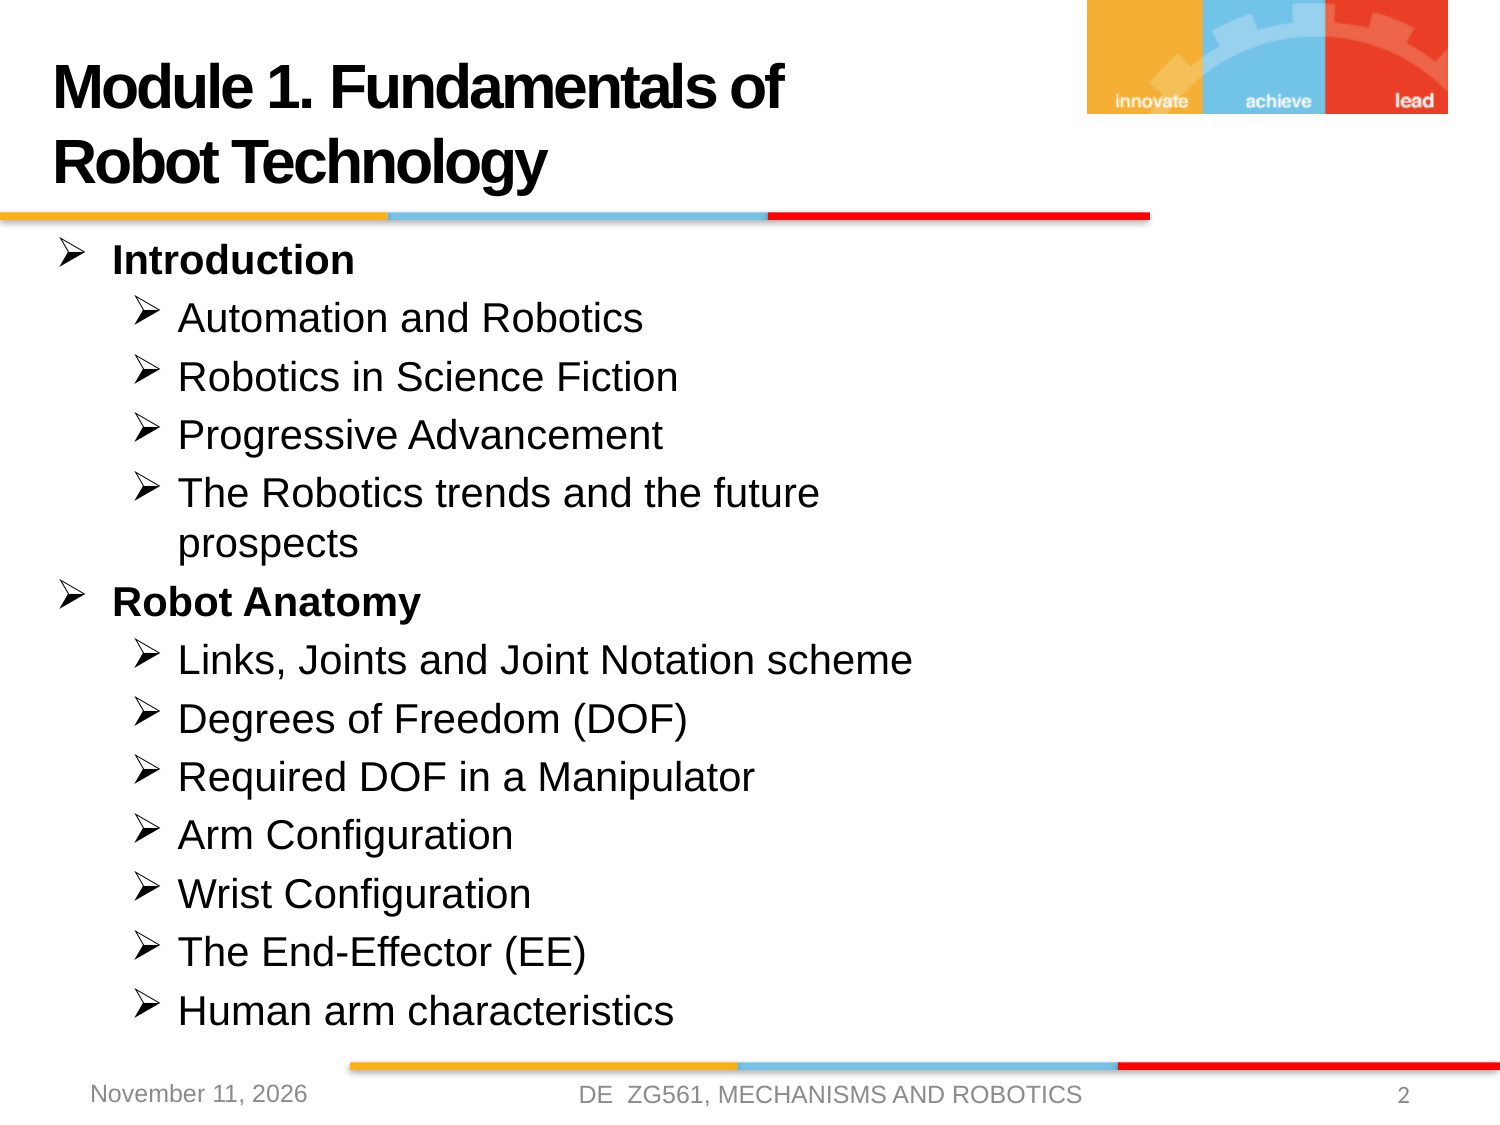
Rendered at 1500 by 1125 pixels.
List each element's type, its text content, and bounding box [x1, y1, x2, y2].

slide_number 2 [1250, 1062, 1425, 1125]
footer DE ZG561, MECHANISMS AND ROBOTICS [474, 1062, 1188, 1125]
title Module 1. Fundamentals of Robot Technology [37, 37, 1467, 204]
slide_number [75, 1062, 425, 1123]
picture [1087, 0, 1448, 37]
list Introduction Automation and Robotics Robotics in Science Fiction Progressive Advancement The Robotics trends and the future prospects Robot Anatomy Links, Joints and Joint Notation scheme Degrees of Freedom (DOF) Required DOF in a Manipulator Arm Configuration Wrist Configuration The End-Effector (EE) Human arm characteristics [40, 224, 1025, 1062]
